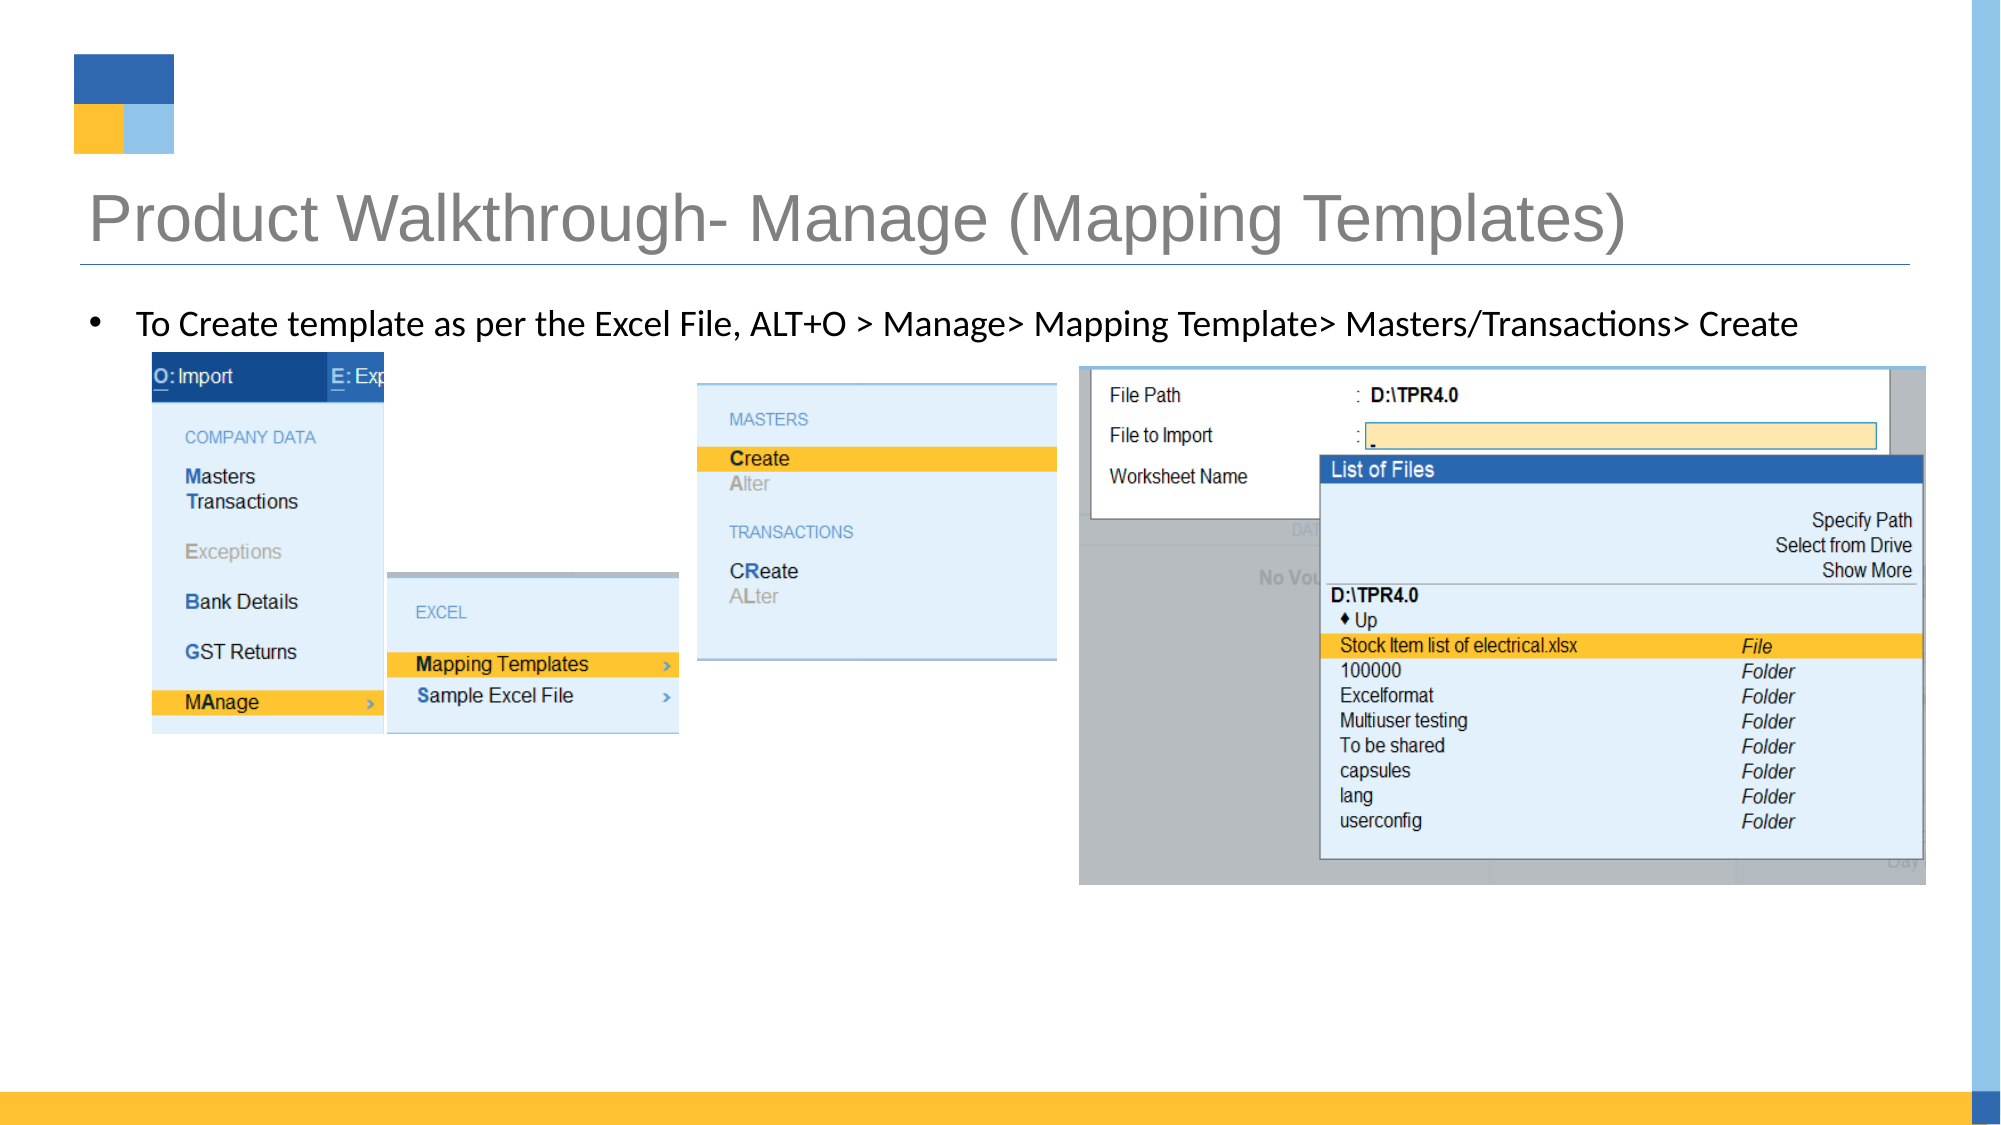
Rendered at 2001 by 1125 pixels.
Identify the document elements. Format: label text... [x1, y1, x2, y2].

title Product Walkthrough- Manage (Mapping Templates) [74, 176, 1904, 251]
picture [74, 54, 174, 154]
picture [387, 572, 679, 734]
picture [1079, 366, 1926, 886]
text_box To Create template as per the Excel File, ALT+O > Manage> Mapping Template> Masters/Transactions> Create [74, 291, 1971, 352]
picture [151, 352, 384, 734]
picture [697, 383, 1057, 661]
